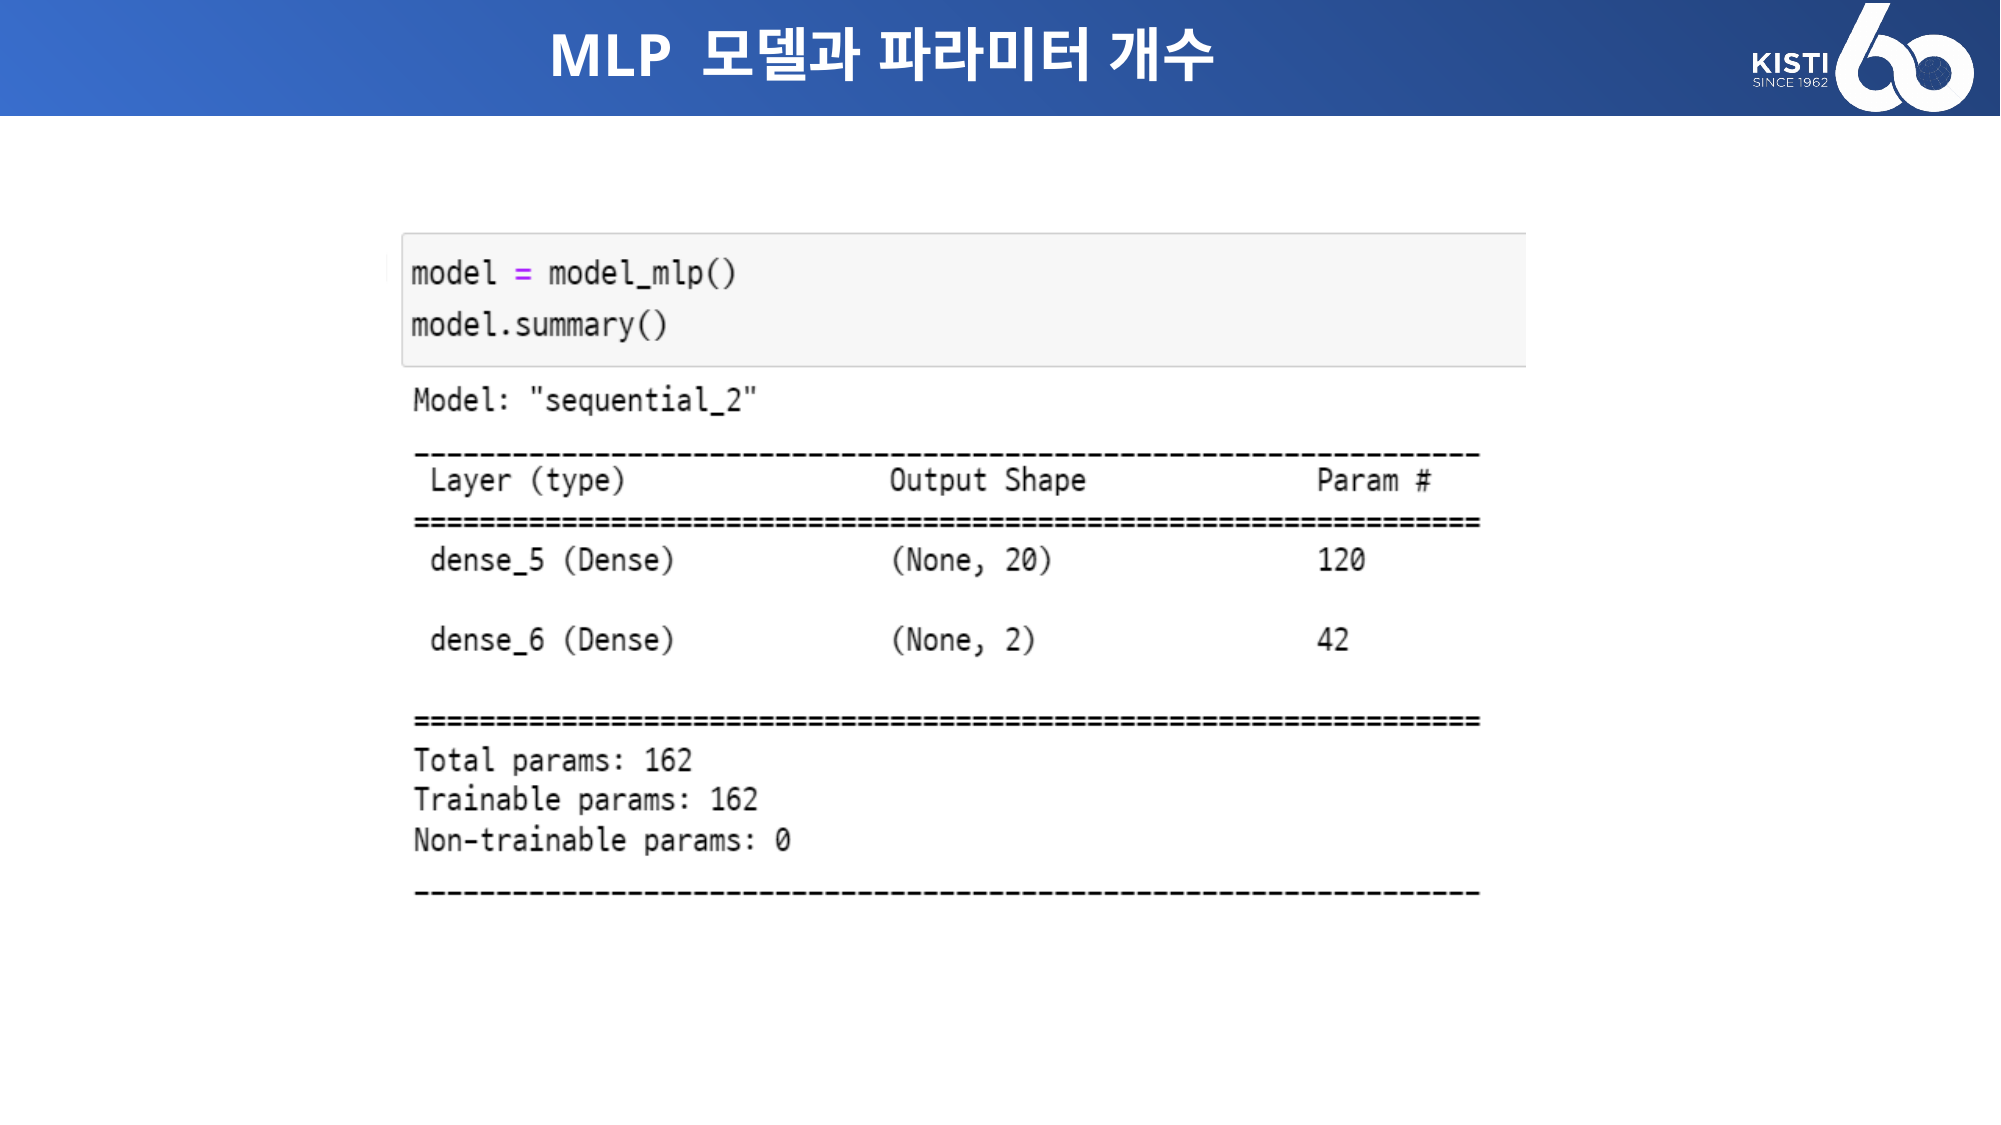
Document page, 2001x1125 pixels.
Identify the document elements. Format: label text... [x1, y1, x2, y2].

picture [1753, 3, 1974, 112]
title MLP 모델과 파라미터 개수 [53, 1, 1728, 114]
picture [386, 222, 1526, 903]
